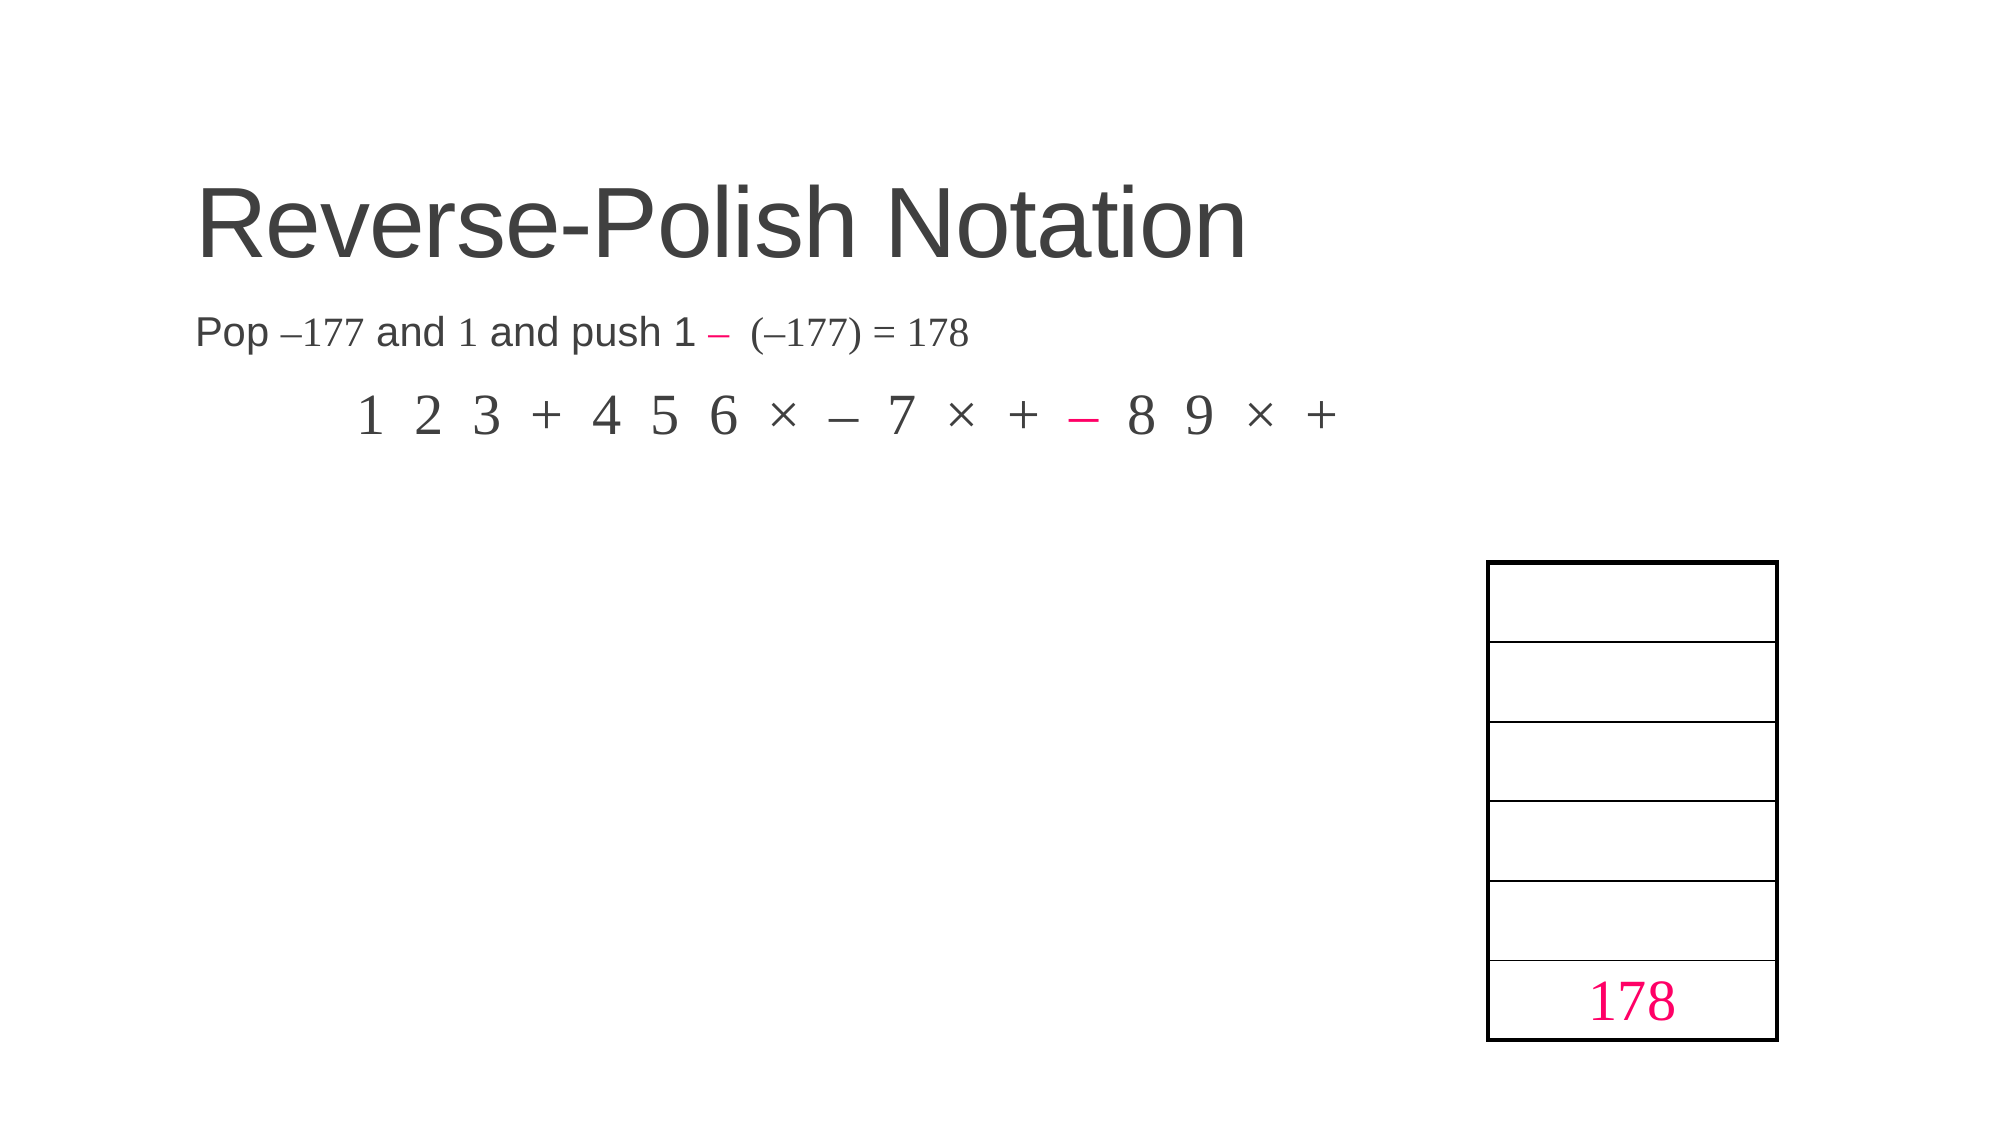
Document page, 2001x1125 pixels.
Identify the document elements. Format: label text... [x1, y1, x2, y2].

title Reverse-Polish Notation [180, 47, 1830, 285]
table_cell [1490, 643, 1775, 721]
table_cell [1490, 882, 1775, 960]
table_header [1490, 565, 1775, 641]
table_cell 178 [1490, 961, 1775, 1038]
table_cell [1490, 802, 1775, 880]
table_cell [1490, 723, 1775, 800]
list Pop –177 and 1 and push 1 – (–177) = 178 1 2 3 + 4 5 6 × – 7 × + – 8 9 × + [180, 302, 1830, 963]
